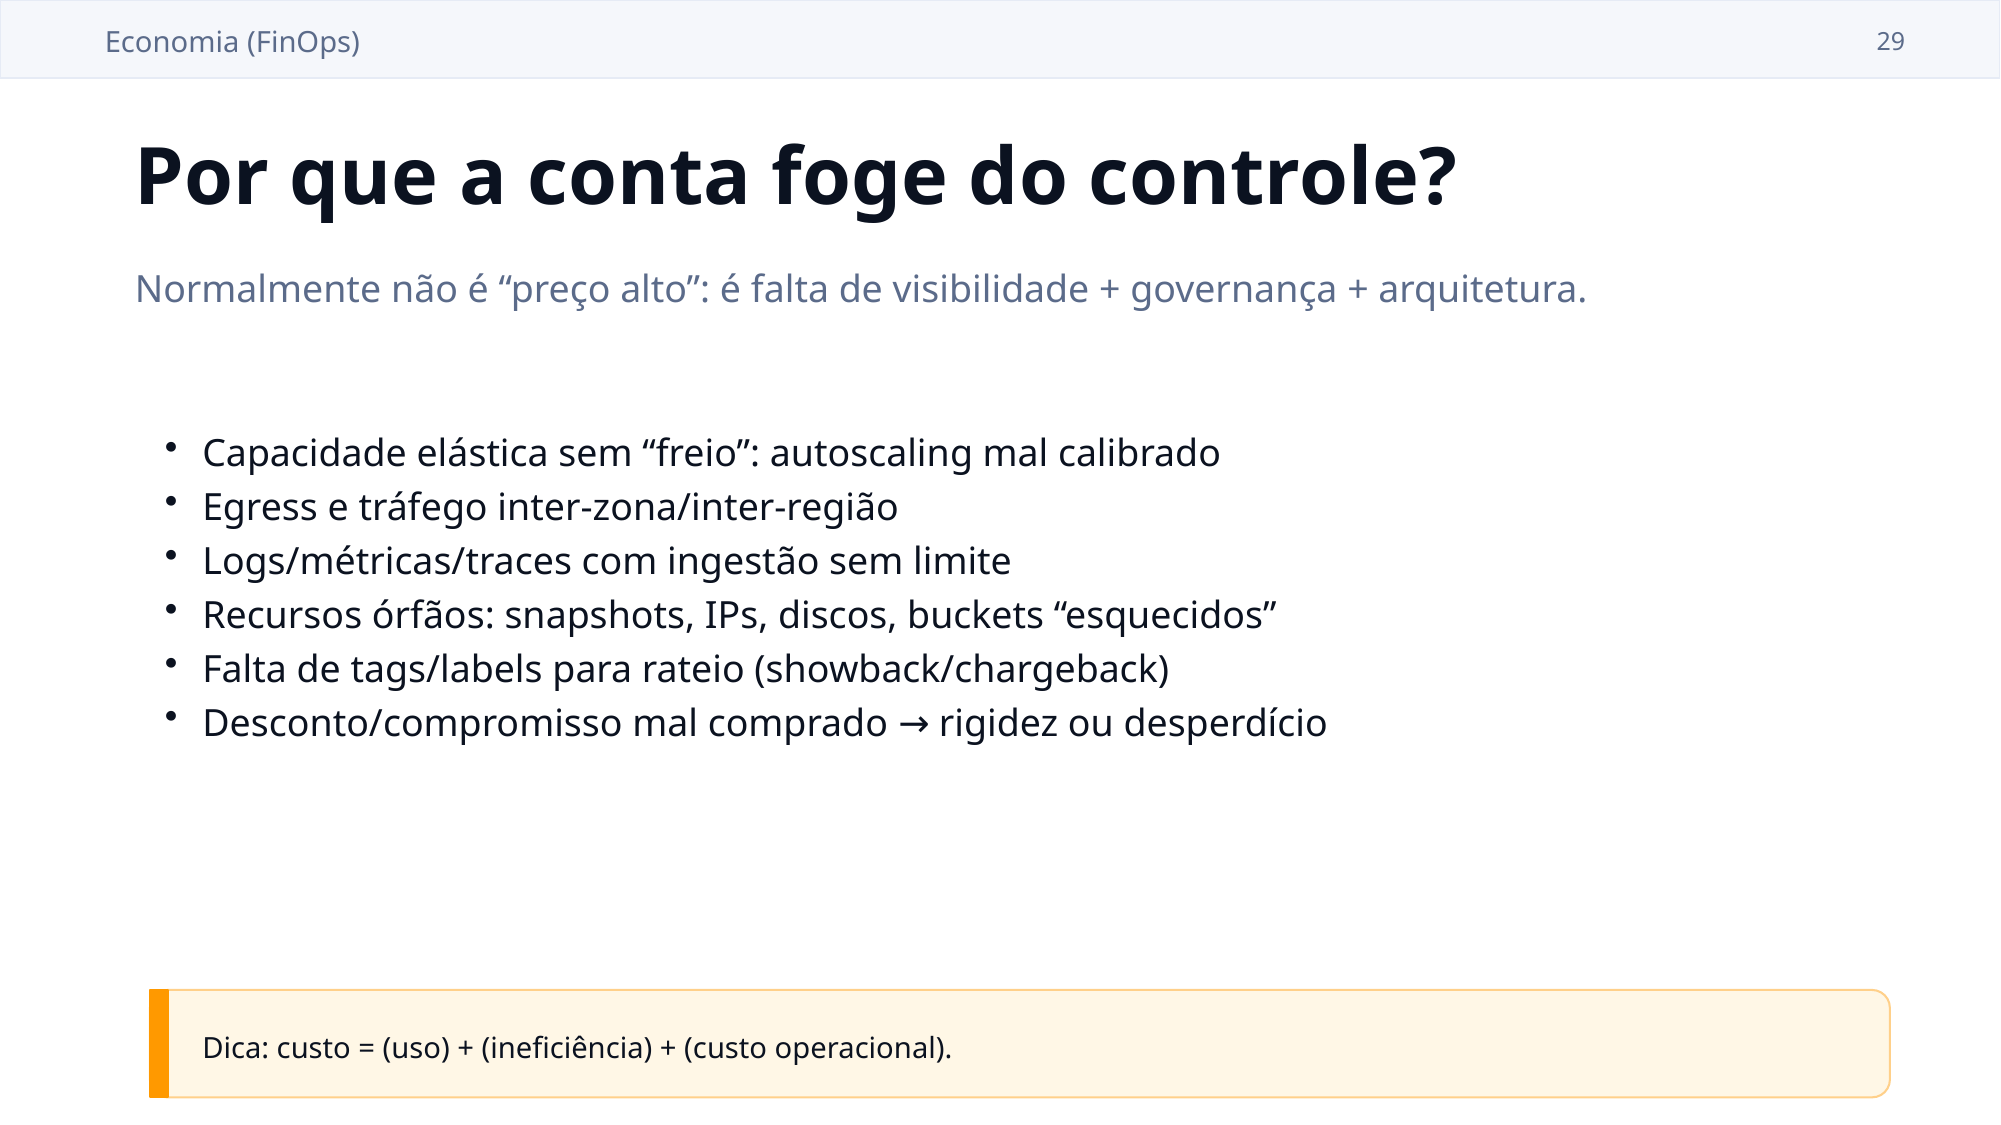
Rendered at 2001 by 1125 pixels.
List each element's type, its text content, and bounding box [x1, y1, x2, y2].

text_box [150, 989, 168, 1098]
text_box Normalmente não é “preço alto”: é falta de visibilidade + governança + arquitetura. [119, 242, 1875, 333]
text_box Economia (FinOps) [89, 17, 1515, 63]
text_box Por que a conta foge do controle? [119, 116, 1875, 230]
text_box [0, 0, 2000, 78]
text_box [168, 989, 1890, 1098]
text_box Dica: custo = (uso) + (ineficiência) + (custo operacional). [187, 1007, 1875, 1086]
text_box Capacidade elástica sem “freio”: autoscaling mal calibrado Egress e tráfego inter-zona/inter-região Logs/métricas/traces com ingestão sem limite Recursos órfãos: snapshots, IPs, discos, buckets “esquecidos” Falta de tags/labels para rateio (showback/chargeback) Desconto/compromisso mal comprado → rigidez ou desperdício [149, 412, 1890, 825]
text_box 29 [1574, 17, 1920, 63]
